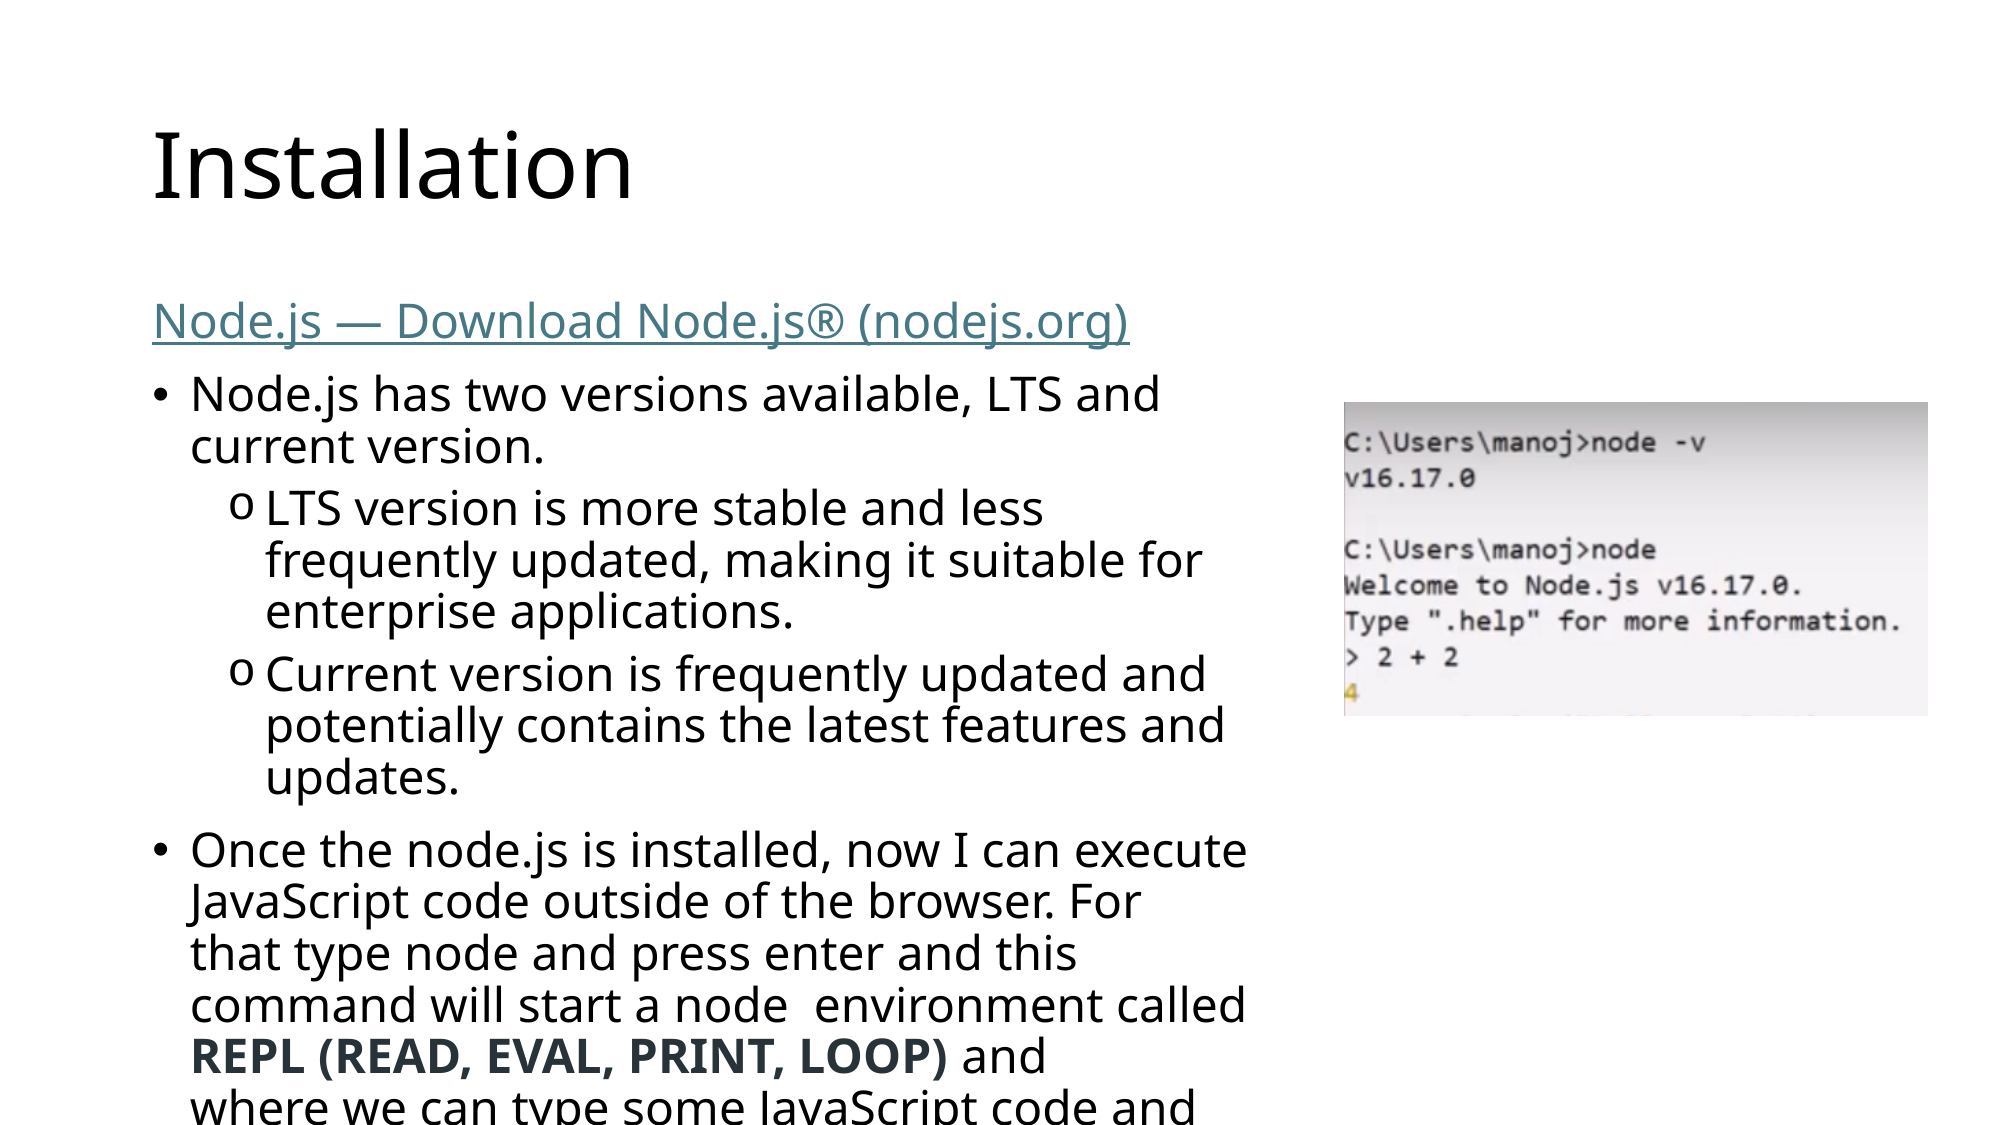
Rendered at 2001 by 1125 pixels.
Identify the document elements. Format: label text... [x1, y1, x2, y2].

list Node.js — Download Node.js® (nodejs.org) Node.js has two versions available, LTS and current version. LTS version is more stable and less frequently updated, making it suitable for enterprise applications. Current version is frequently updated and potentially contains the latest features and updates. Once the node.js is installed, now I can execute JavaScript code outside of the browser. For that type node and press enter and this command will start a node environment called REPL (READ, EVAL, PRINT, LOOP) and where we can type some JavaScript code and execute it [137, 283, 1288, 1014]
picture [1343, 401, 1929, 716]
title Installation [137, 59, 1863, 278]
